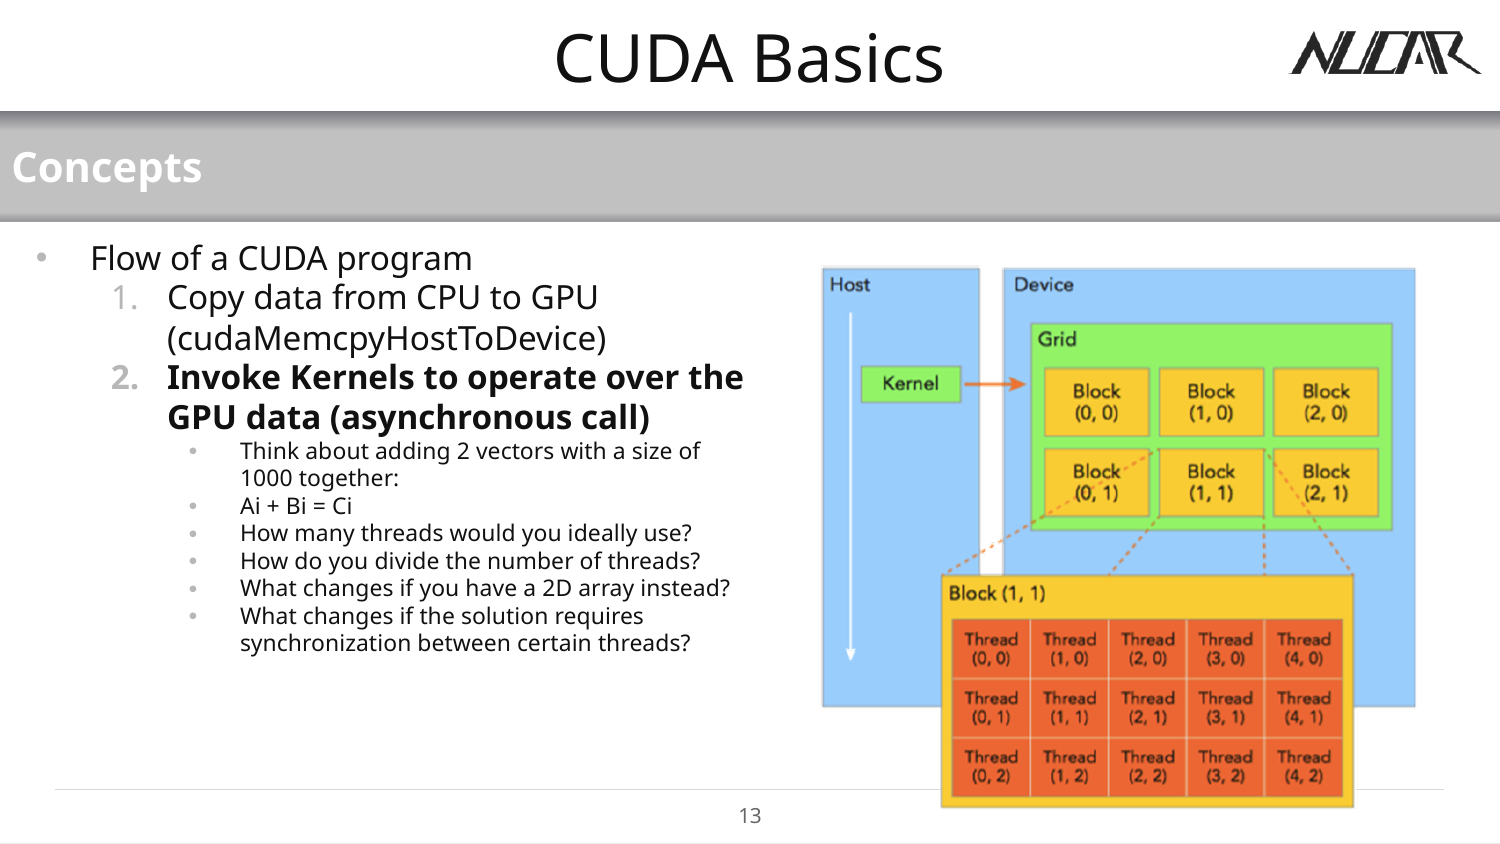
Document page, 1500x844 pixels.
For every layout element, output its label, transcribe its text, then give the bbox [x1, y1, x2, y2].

text_box Concepts [0, 133, 218, 199]
title CUDA Basics [97, 0, 1403, 111]
list Flow of a CUDA program Copy data from CPU to GPU (cudaMemcpyHostToDevice) Invoke Kernels to operate over the GPU data (asynchronous call) Think about adding 2 vectors with a size of 1000 together: Ai + Bi = Ci How many threads would you ideally use? How do you divide the number of threads? What changes if you have a 2D array instead? What changes if the solution requires synchronization between certain threads? [0, 221, 1500, 735]
slide_number 13 [97, 789, 1403, 844]
text_box [803, 253, 1432, 816]
